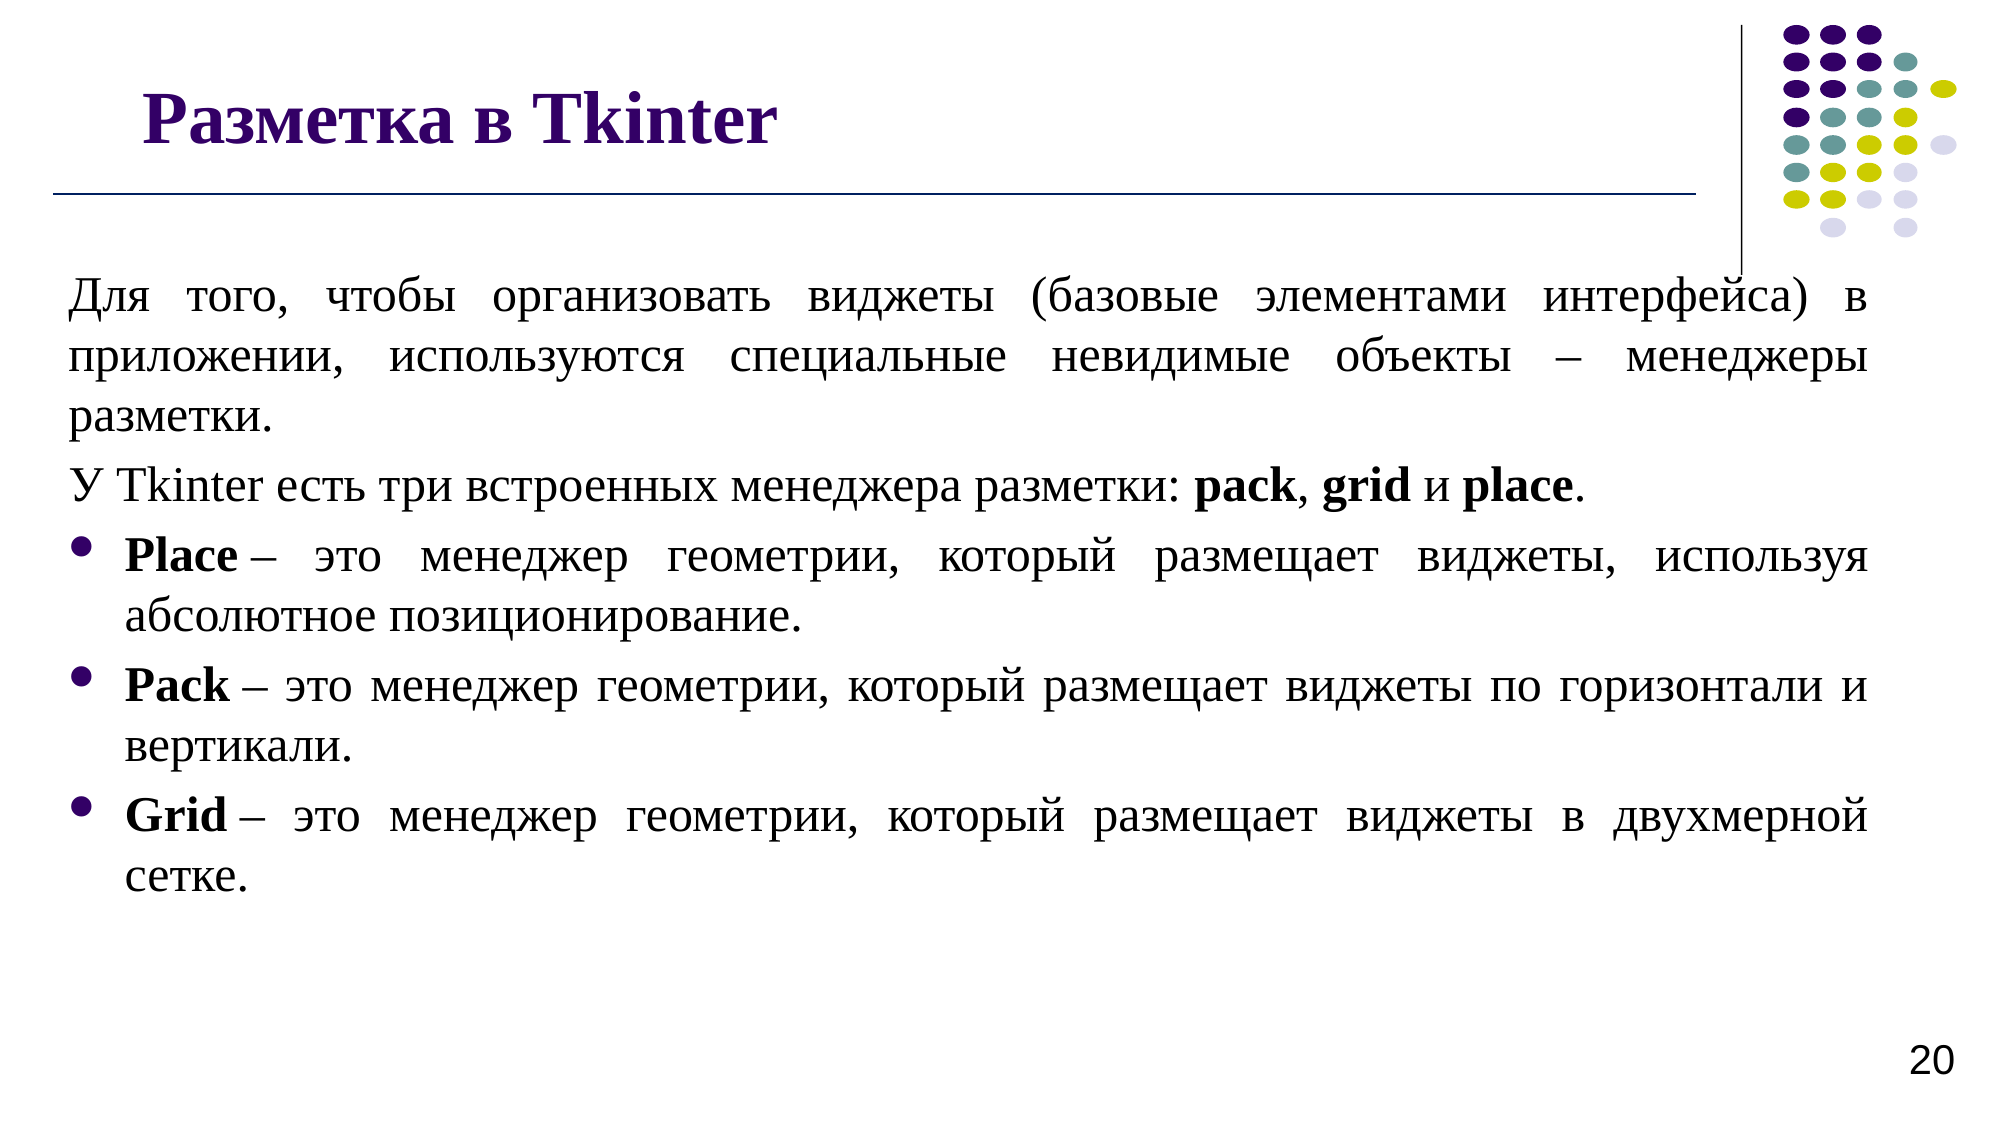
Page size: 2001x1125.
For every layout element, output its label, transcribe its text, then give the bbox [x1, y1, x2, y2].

list Для того, чтобы организовать виджеты (базовые элементами интерфейса) в приложении, используются специальные невидимые объекты – менеджеры разметки. У Tkinter есть три встроенных менеджера разметки: pack, grid и place. Place – это менеджер геометрии, который размещает виджеты, используя абсолютное позиционирование. Pack – это менеджер геометрии, который размещает виджеты по горизонтали и вертикали. Grid – это менеджер геометрии, который размещает виджеты в двухмерной сетке. [53, 253, 1884, 1056]
slide_number 20 [1776, 1025, 1971, 1085]
title Разметка в Tkinter [53, 35, 1777, 166]
